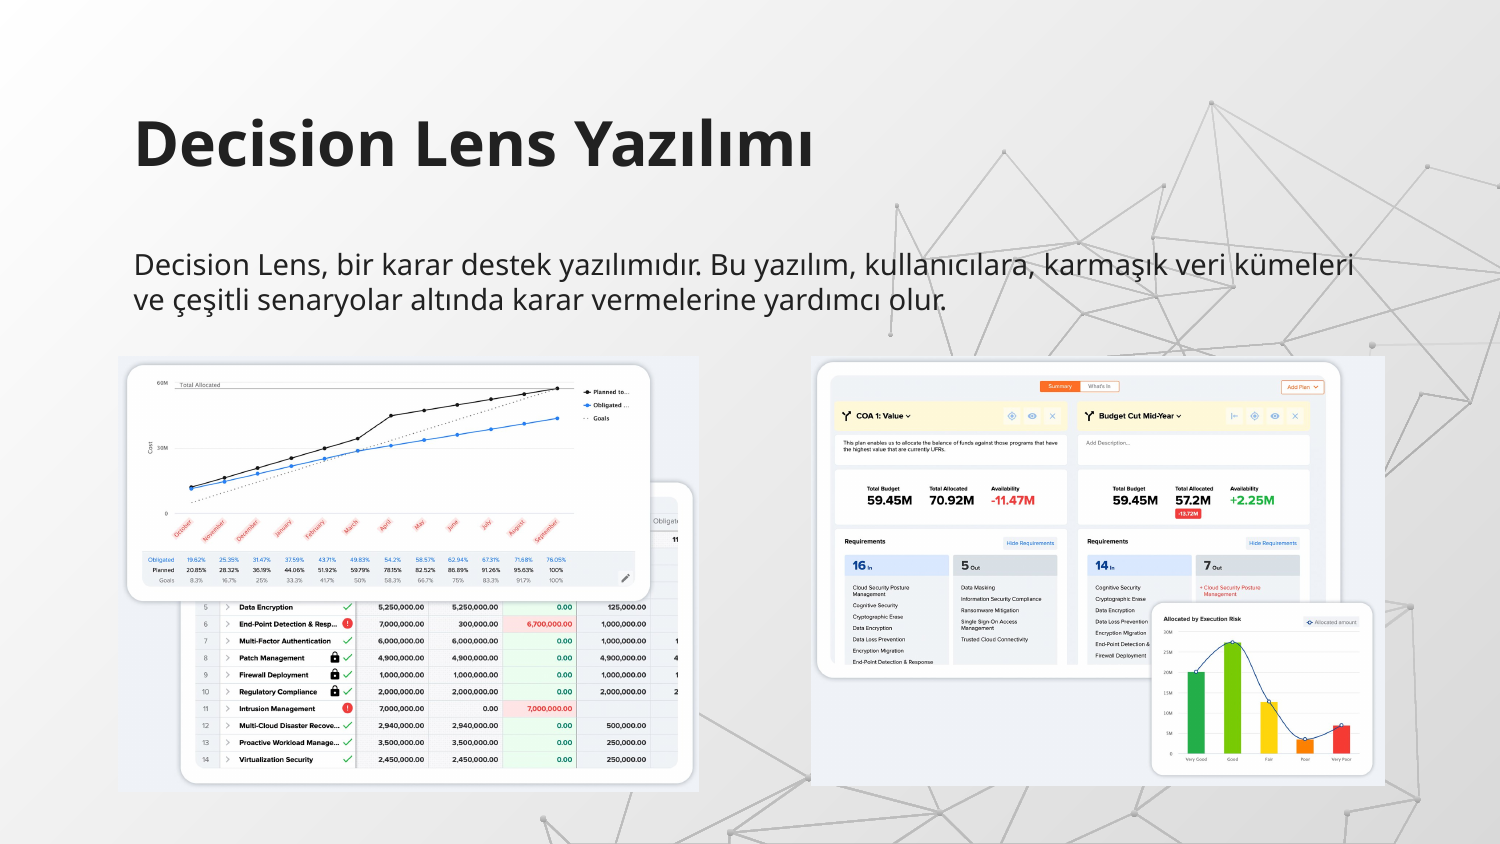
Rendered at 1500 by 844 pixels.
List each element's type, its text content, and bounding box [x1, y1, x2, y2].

picture [118, 356, 700, 792]
title Decision Lens Yazılımı [118, 88, 1385, 184]
picture [811, 356, 1385, 787]
list Decision Lens, bir karar destek yazılımıdır. Bu yazılım, kullanıcılara, karmaşık veri kümeleri ve çeşitli senaryolar altında karar vermelerine yardımcı olur. [118, 231, 1385, 343]
